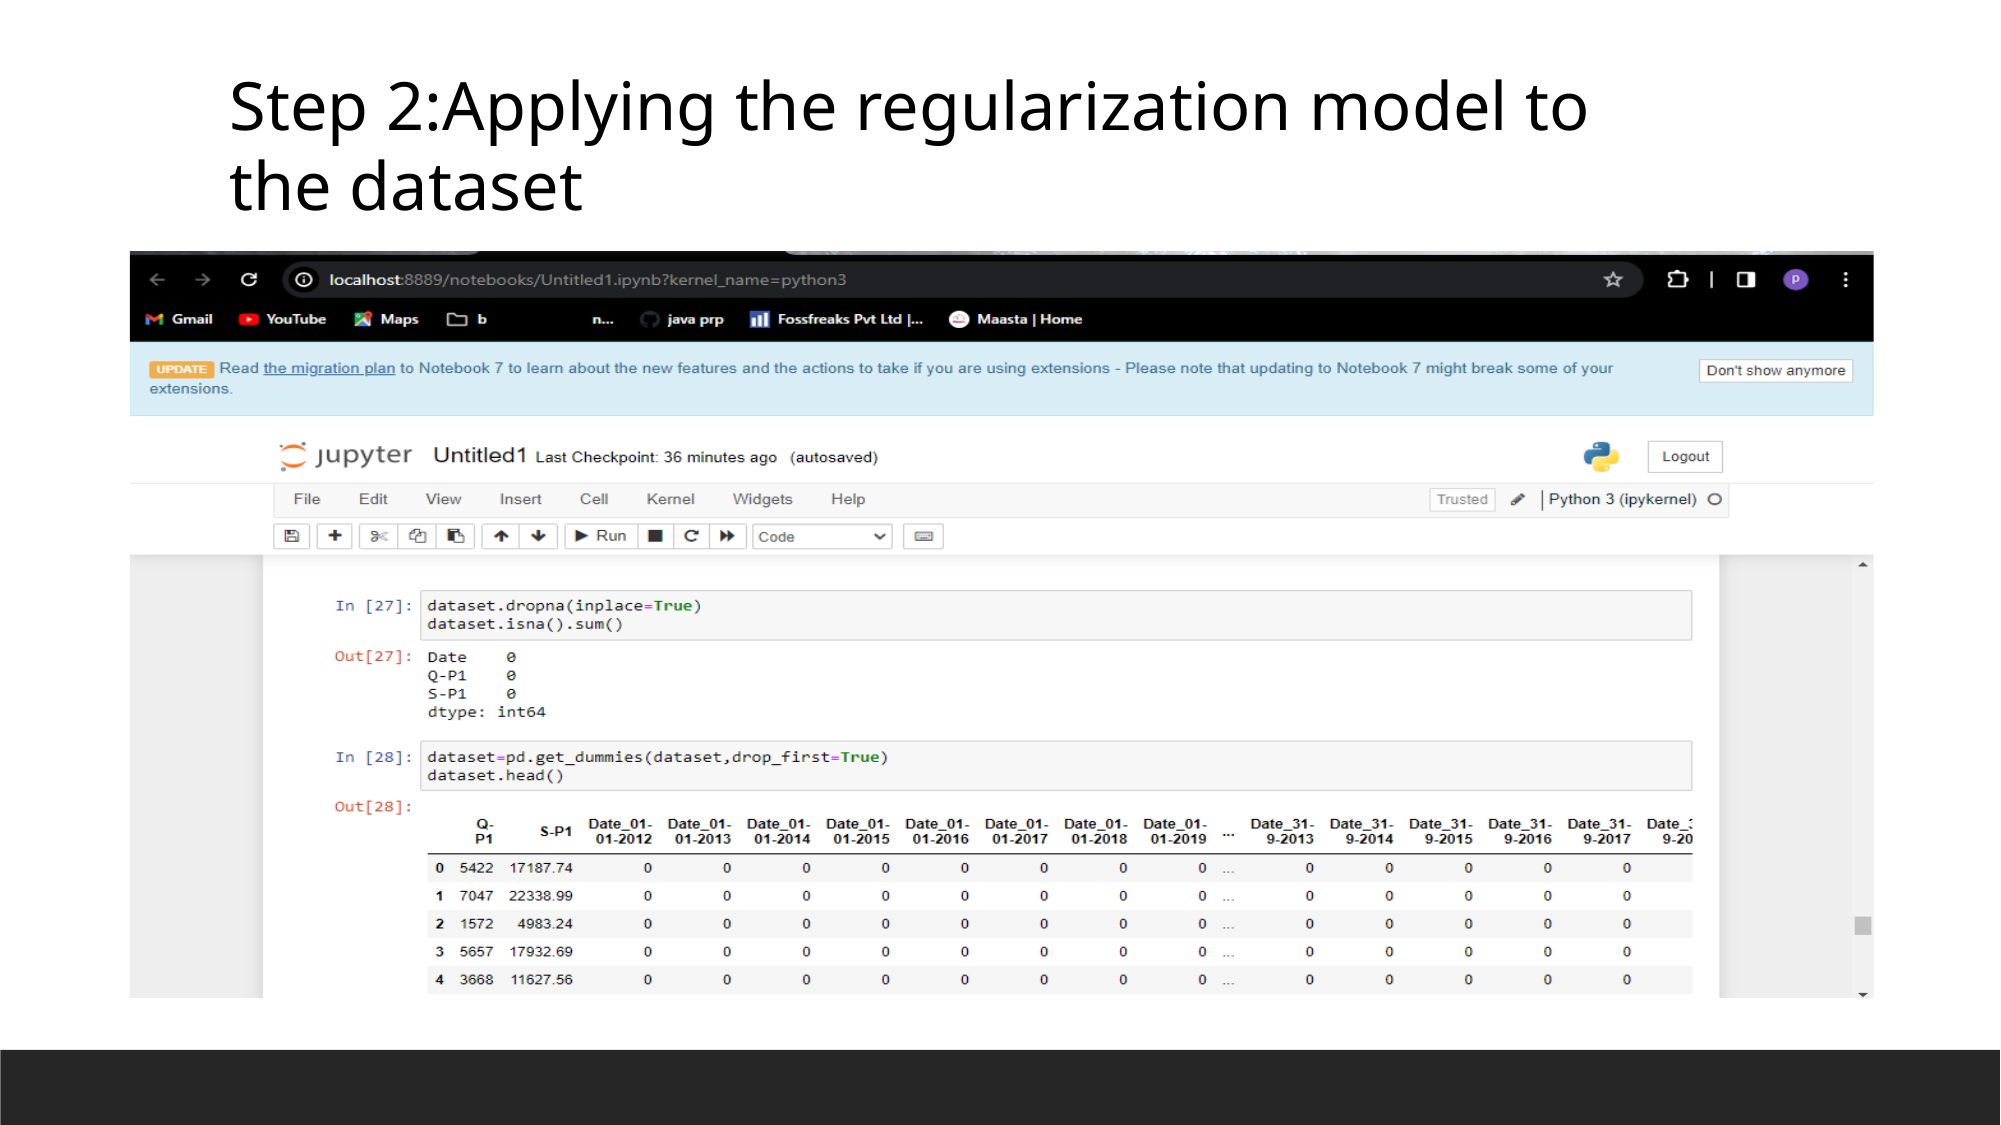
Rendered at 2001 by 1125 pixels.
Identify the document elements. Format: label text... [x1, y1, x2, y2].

text_box Step 2:Applying the regularization model to the dataset [214, 56, 1709, 235]
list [129, 250, 1874, 999]
